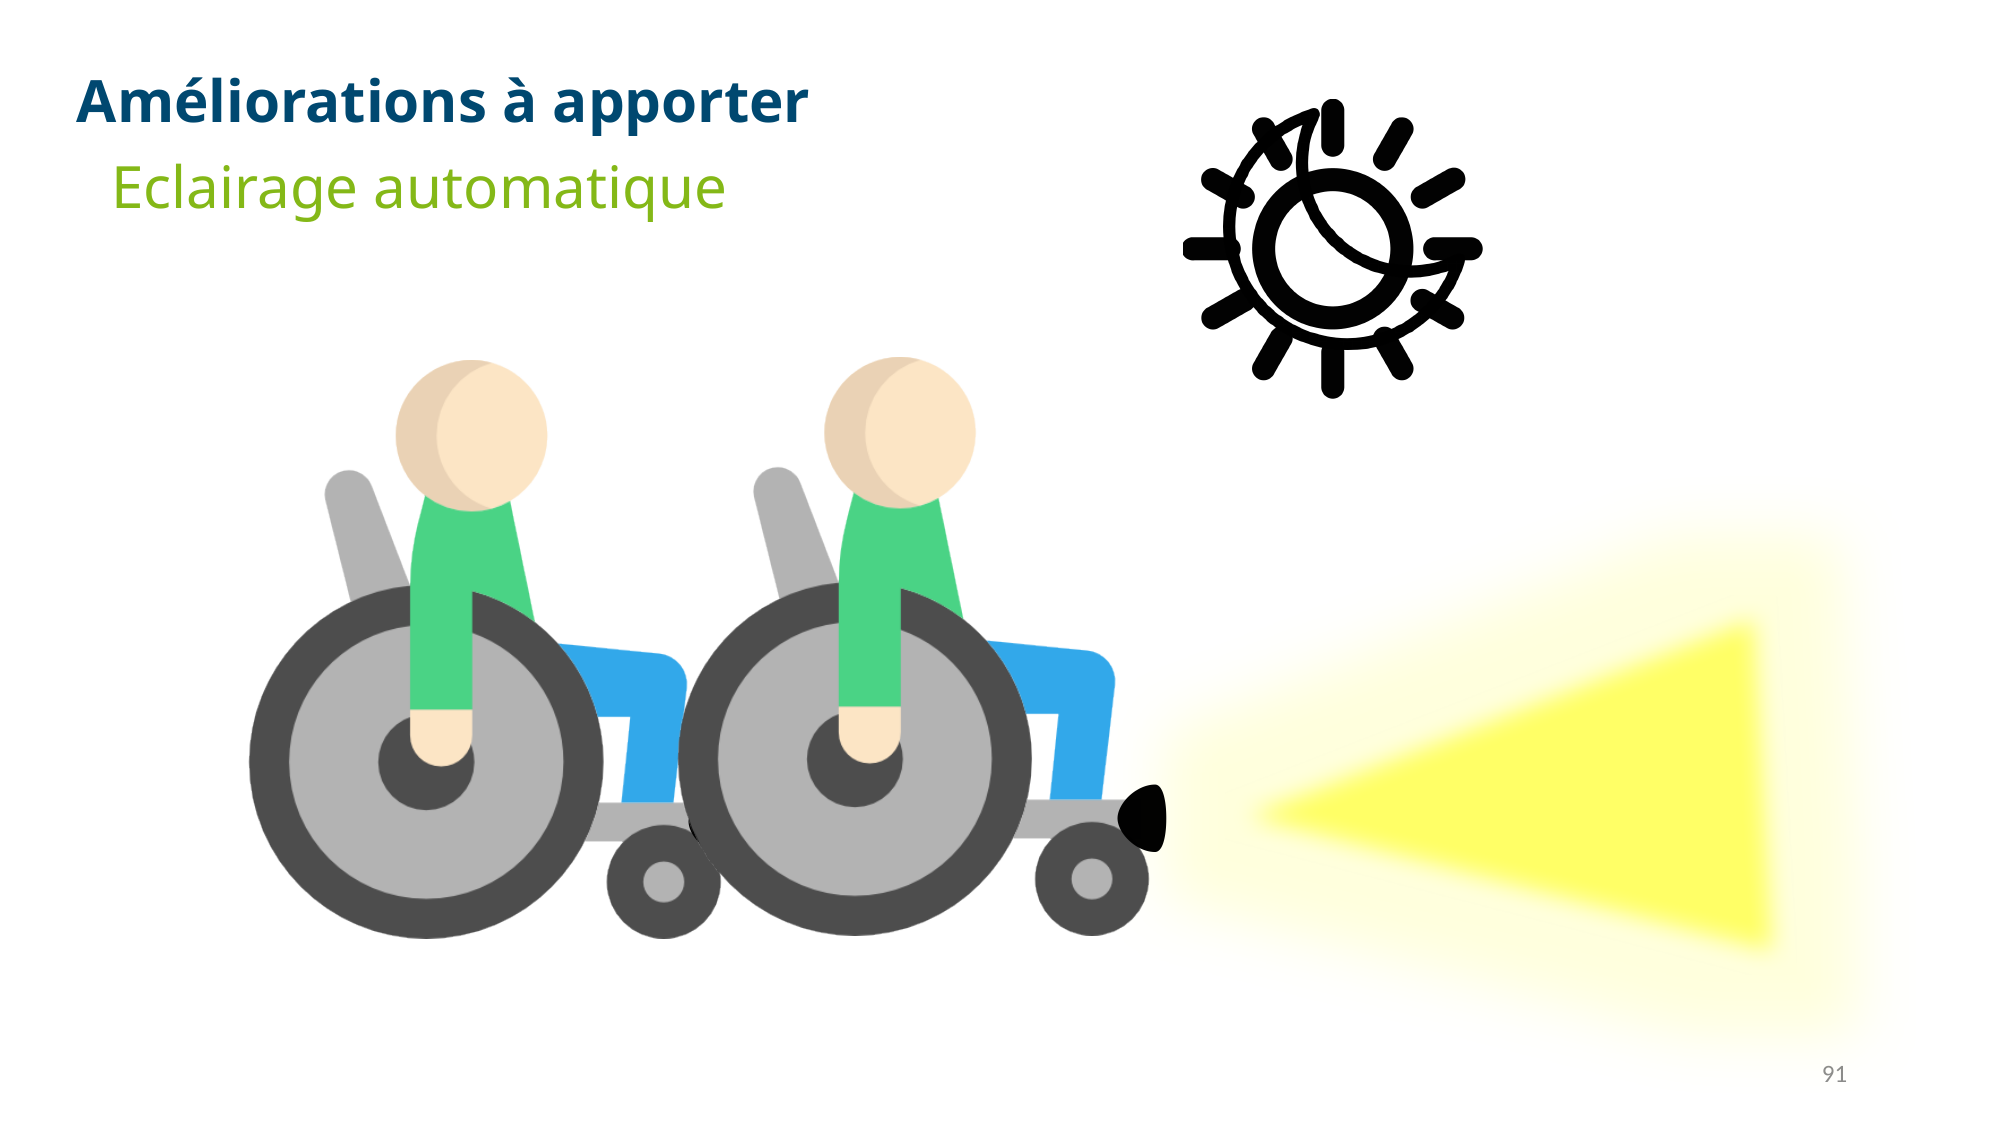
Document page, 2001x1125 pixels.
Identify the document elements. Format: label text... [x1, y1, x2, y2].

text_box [624, 357, 1788, 1005]
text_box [195, 360, 624, 939]
slide_number 91 [1412, 1042, 1863, 1103]
picture [1183, 99, 1487, 357]
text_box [73, 56, 815, 229]
